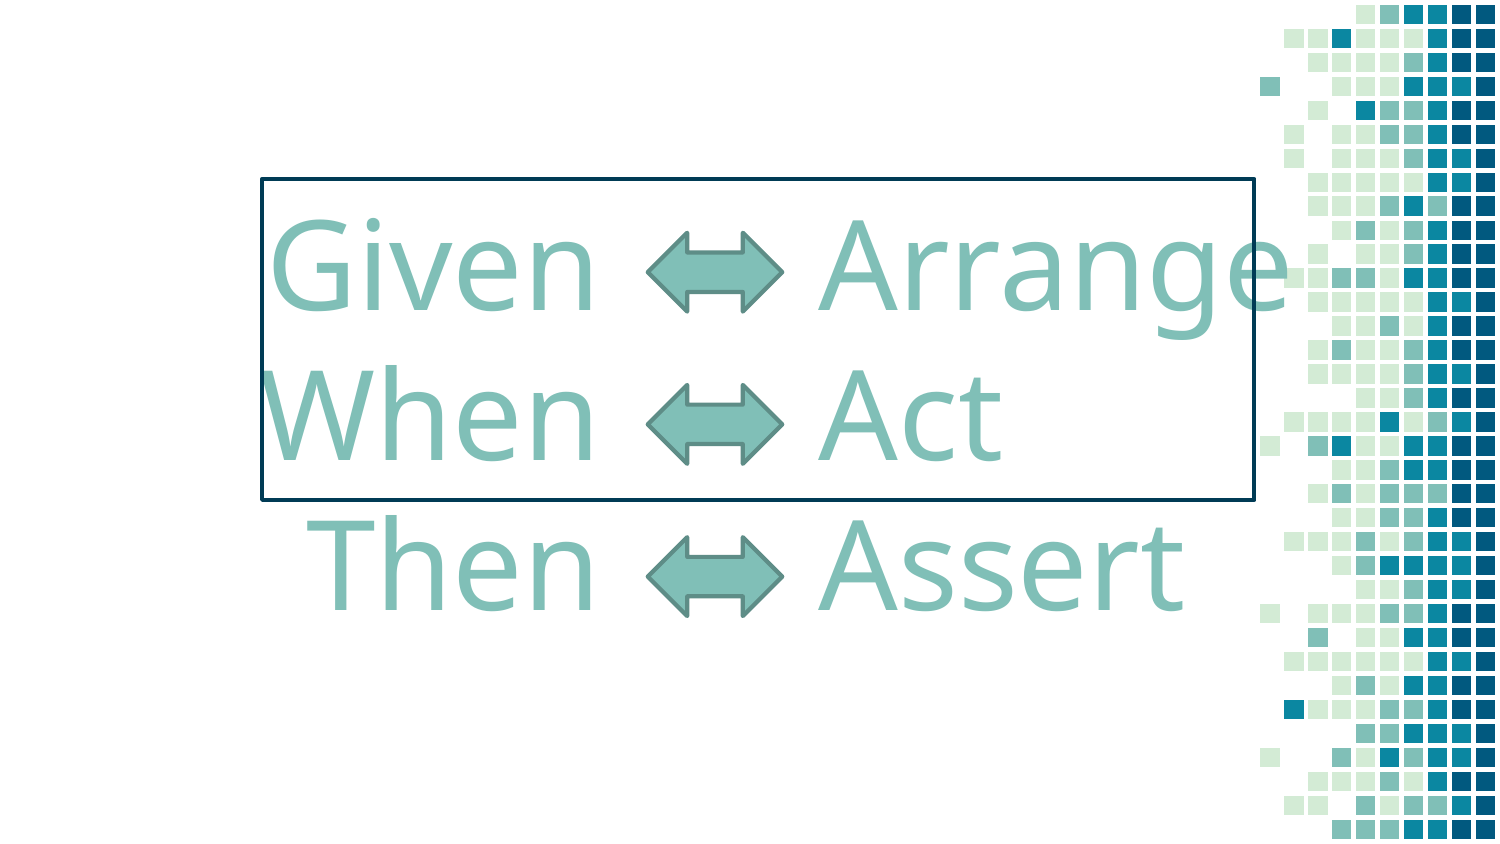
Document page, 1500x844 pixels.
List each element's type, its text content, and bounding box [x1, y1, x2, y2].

text_box [645, 535, 785, 618]
text_box Given When Then [236, 217, 616, 651]
text_box [260, 177, 1256, 502]
title Arrange Act Assert [803, 217, 1500, 651]
